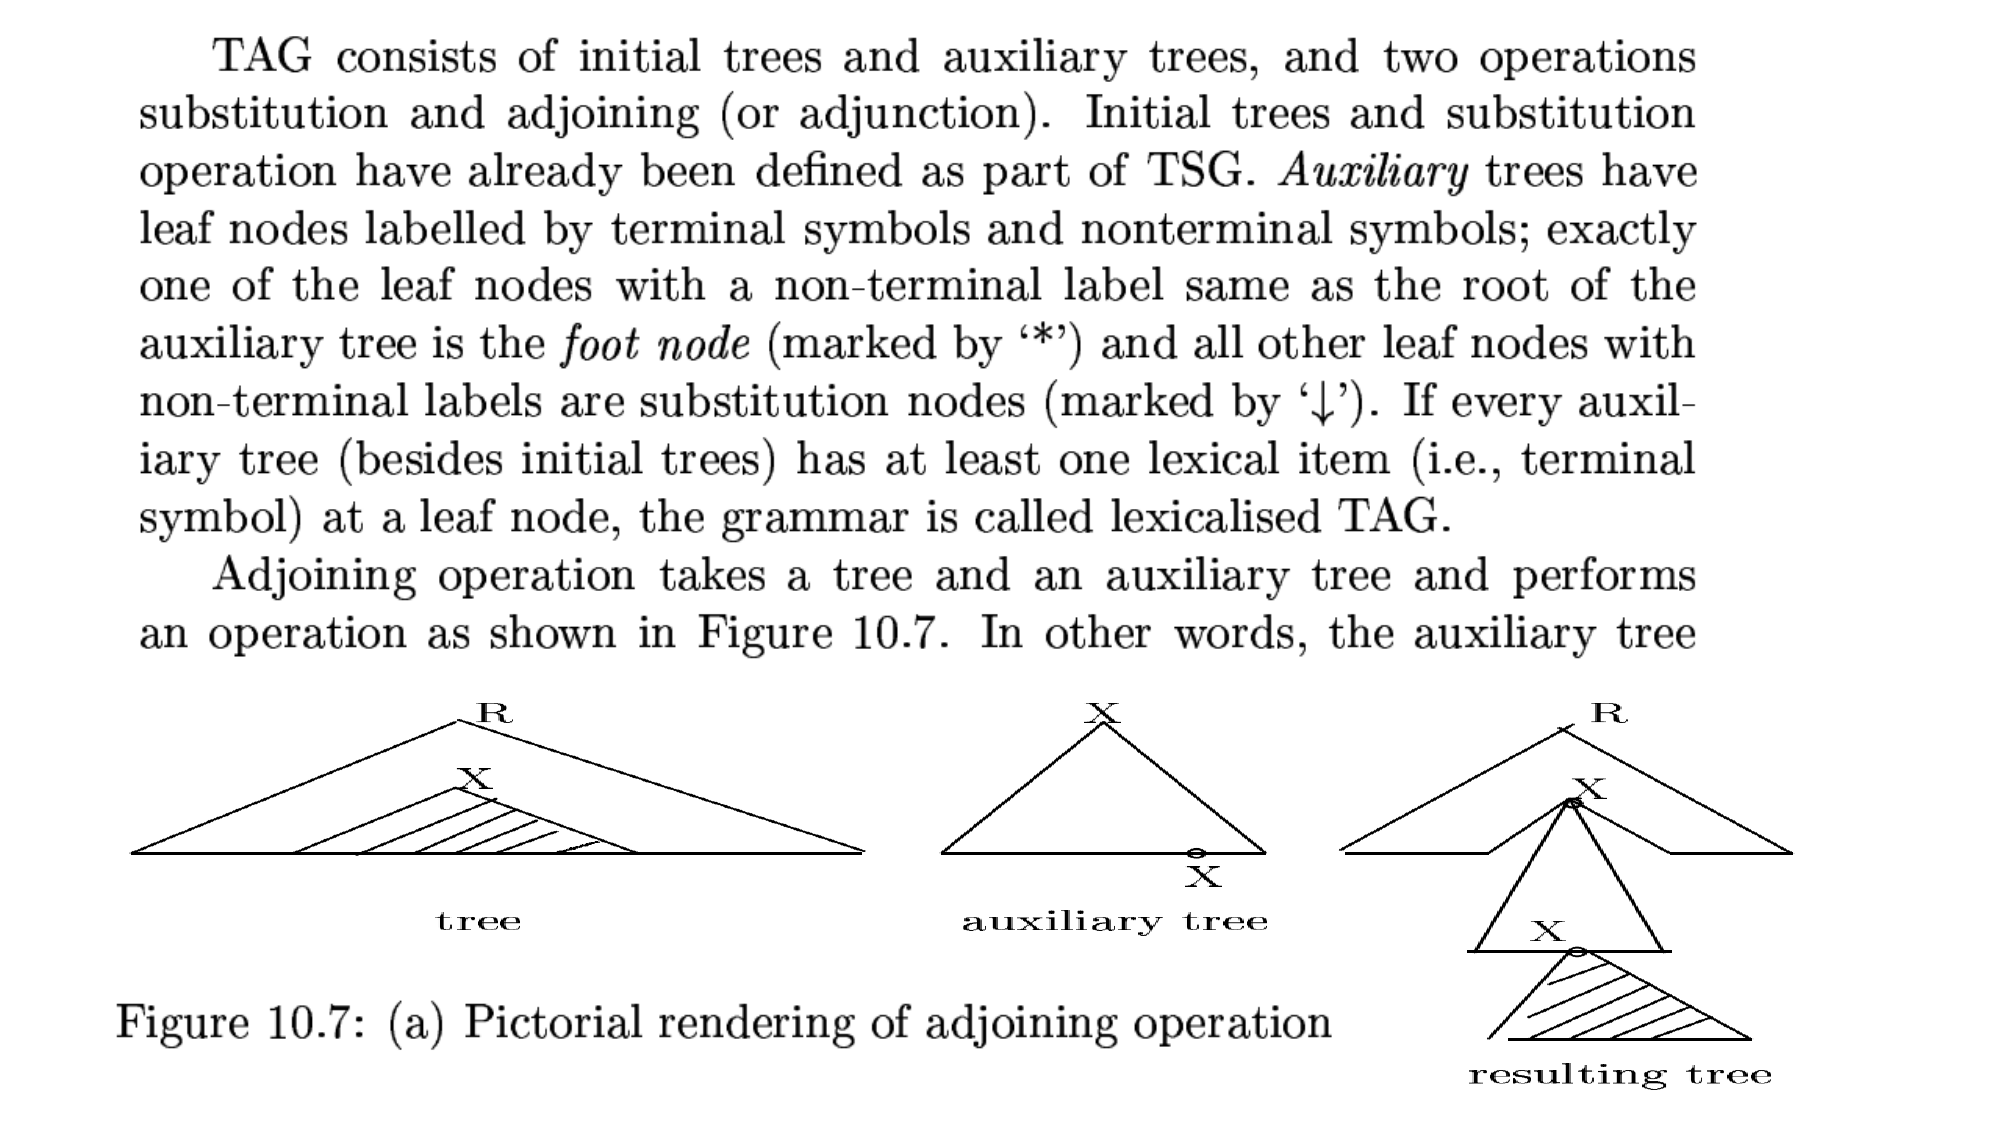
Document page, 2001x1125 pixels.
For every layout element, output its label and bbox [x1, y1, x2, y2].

picture [89, 0, 1820, 1110]
